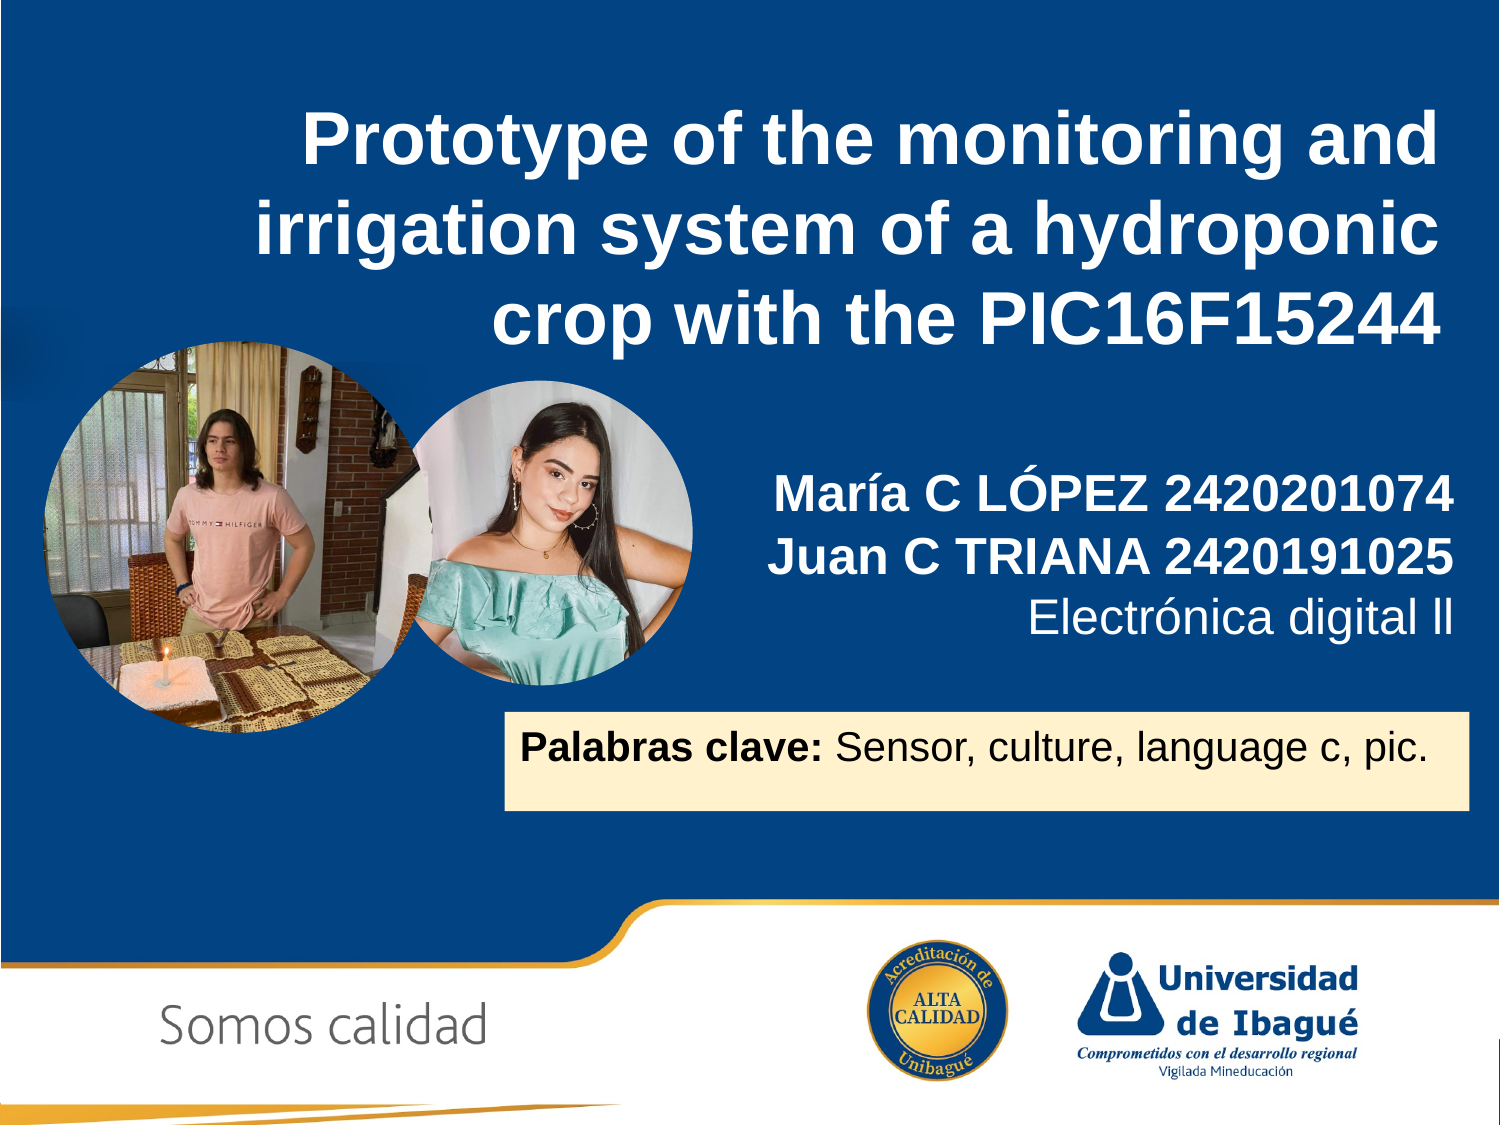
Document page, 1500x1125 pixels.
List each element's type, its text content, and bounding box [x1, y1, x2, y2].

text_box Palabras clave: Sensor, culture, language c, pic. [504, 711, 1470, 812]
text_box María C LÓPEZ 2420201074 Juan C TRIANA 2420191025 Electrónica digital ll [698, 452, 1470, 589]
text_box Prototype of the monitoring and irrigation system of a hydroponic crop with the PIC16F15244 [95, 81, 1457, 342]
picture [0, 0, 1500, 1125]
